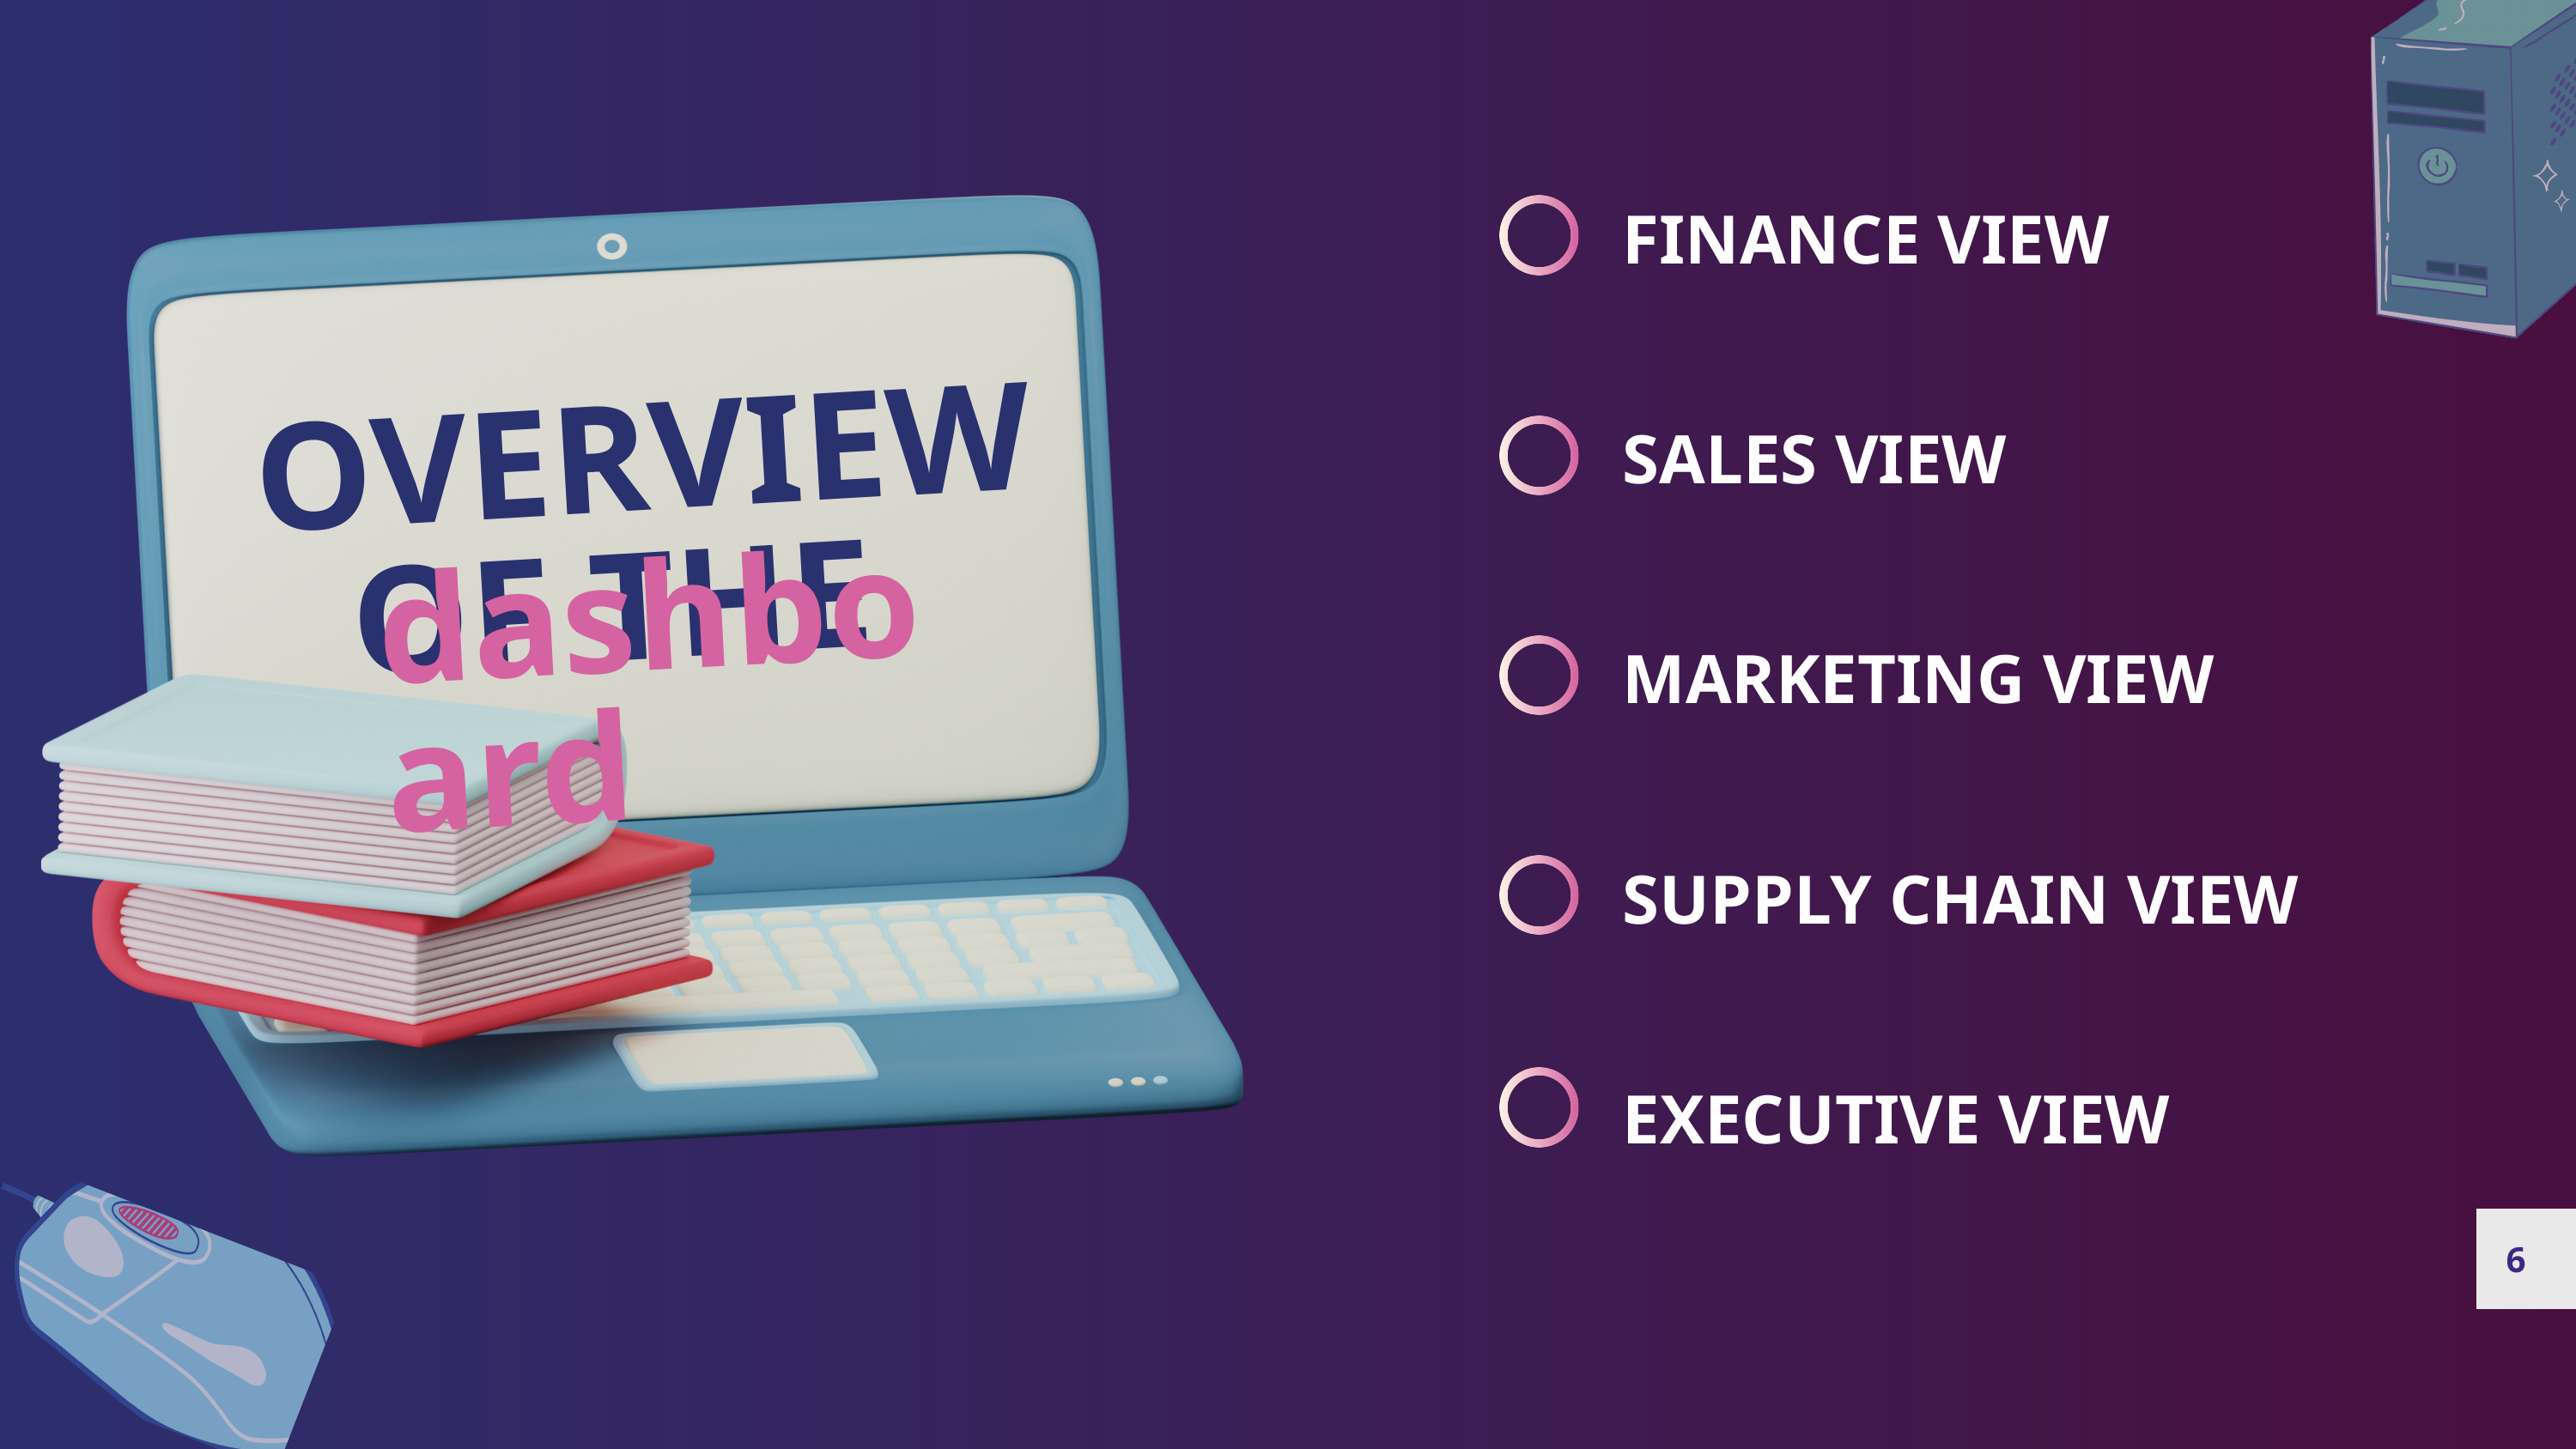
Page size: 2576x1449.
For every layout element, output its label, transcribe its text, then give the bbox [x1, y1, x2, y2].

text_box [0, 1155, 349, 1449]
text_box [1499, 415, 1579, 495]
text_box FINANCE VIEW [1622, 183, 2153, 277]
text_box [2364, 0, 2576, 339]
text_box [1499, 1067, 1579, 1148]
text_box SUPPLY CHAIN VIEW [1622, 843, 2318, 937]
text_box [1499, 855, 1579, 935]
text_box EXECUTIVE VIEW [1622, 1063, 2184, 1157]
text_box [2476, 1209, 2576, 1309]
text_box SALES VIEW [1622, 403, 2153, 498]
text_box [1499, 635, 1579, 715]
text_box [1499, 195, 1579, 276]
text_box OVERVIEW OF THE [230, 367, 1065, 712]
text_box MARKETING VIEW [1622, 623, 2218, 718]
text_box [40, 195, 1244, 1157]
text_box dashboard [374, 534, 968, 863]
